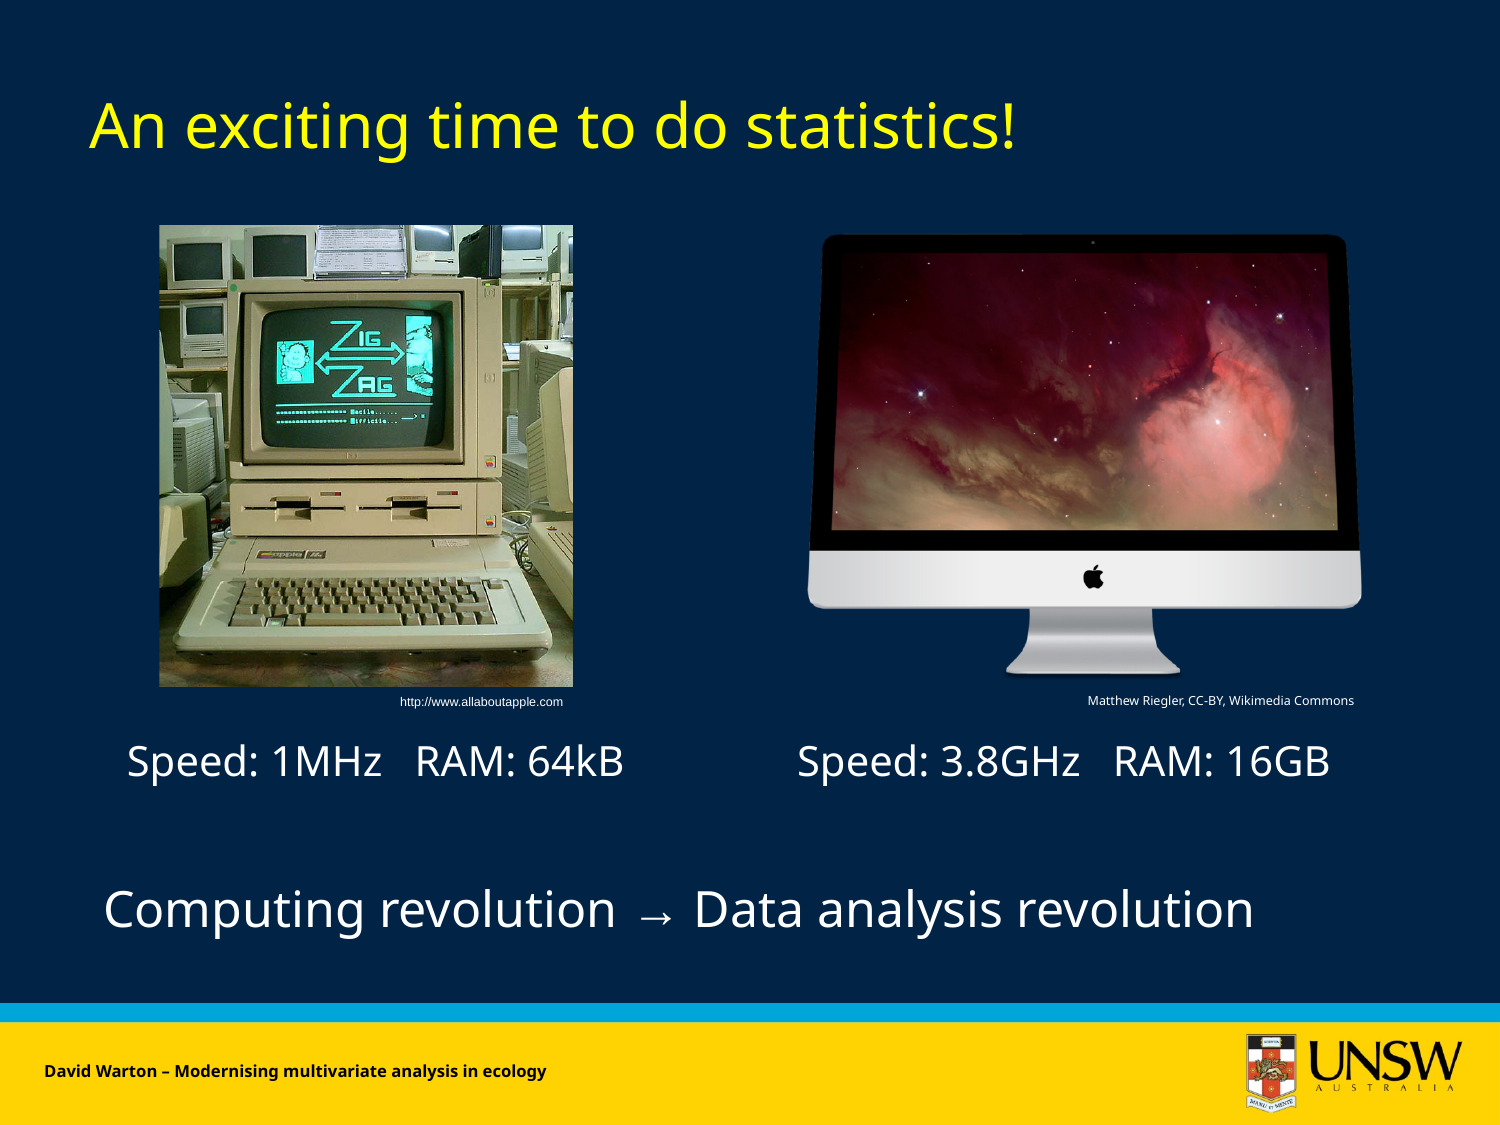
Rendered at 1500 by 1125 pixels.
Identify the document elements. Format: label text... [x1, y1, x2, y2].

text_box http://www.allaboutapple.com [294, 686, 579, 716]
text_box Speed: 3.8GHz RAM: 16GB [782, 727, 1390, 793]
picture [0, 1022, 1500, 1125]
text_box Matthew Riegler, CC-BY, Wikimedia Commons [1038, 705, 1369, 716]
text_box Speed: 1MHz RAM: 64kB [112, 727, 668, 793]
picture [773, 215, 1399, 697]
picture [159, 225, 574, 687]
text_box Computing revolution → Data analysis revolution [88, 869, 1388, 945]
title An exciting time to do statistics! [75, 78, 1425, 209]
